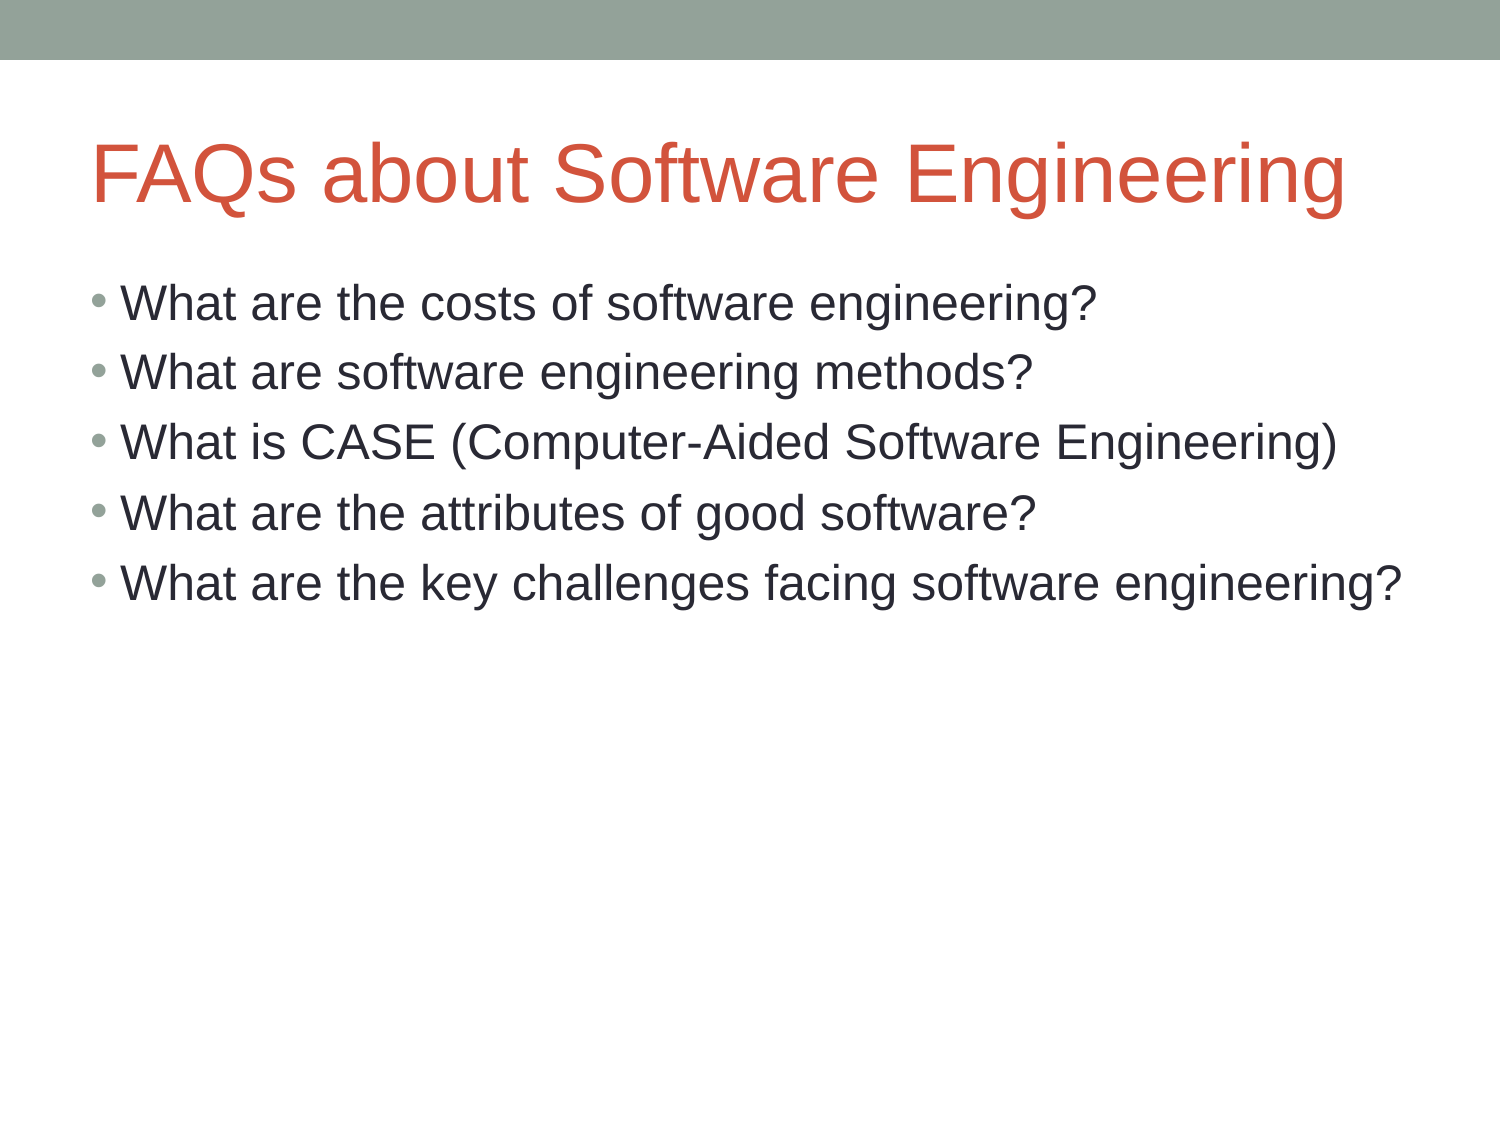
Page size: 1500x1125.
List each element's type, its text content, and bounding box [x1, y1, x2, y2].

title FAQs about Software Engineering [75, 87, 1425, 250]
list What are the costs of software engineering? What are software engineering methods? What is CASE (Computer-Aided Software Engineering) What are the attributes of good software? What are the key challenges facing software engineering? [75, 262, 1425, 1063]
